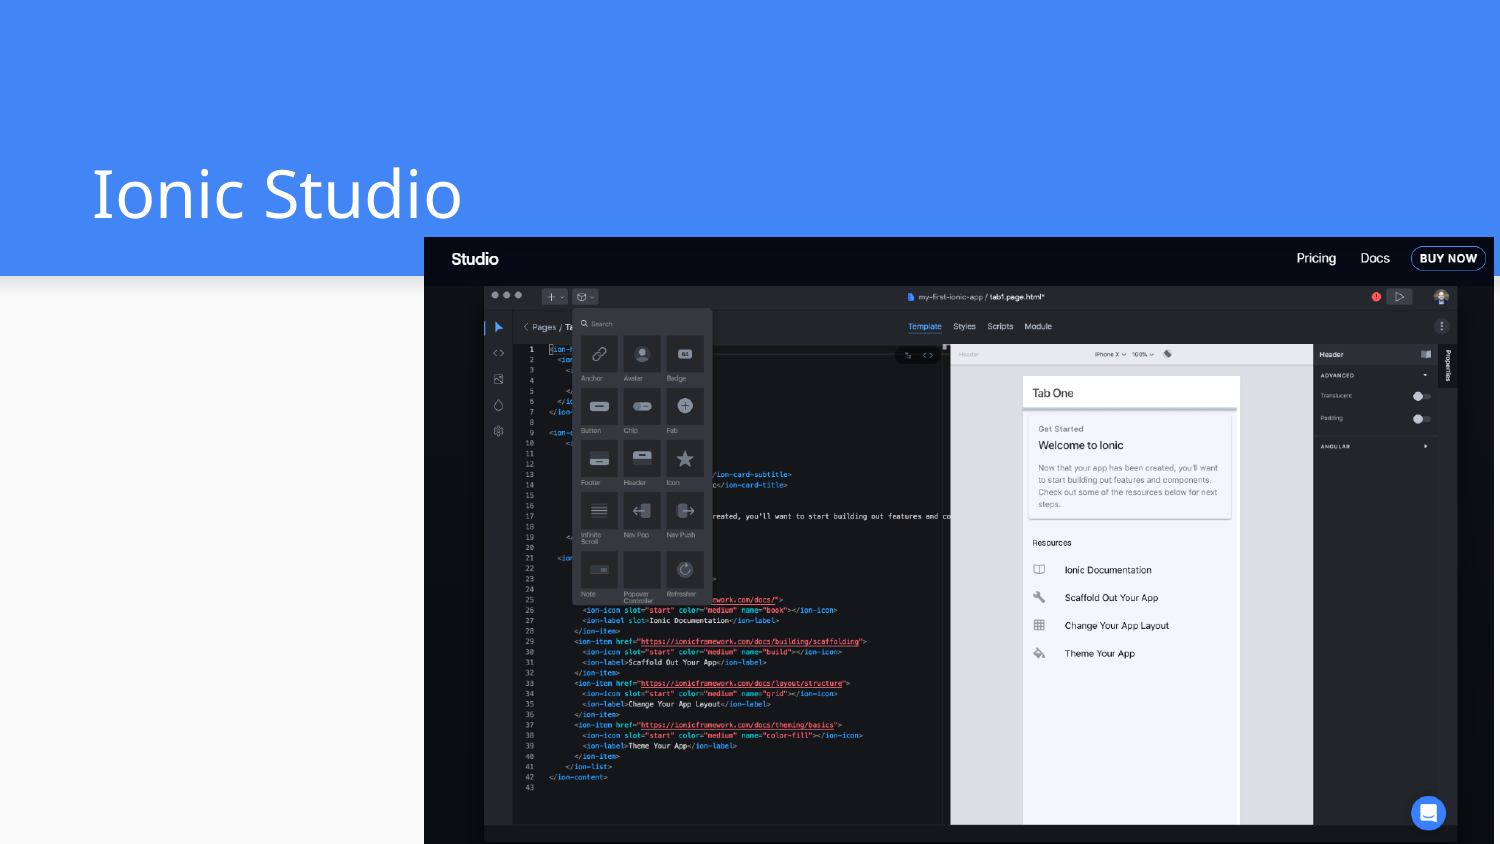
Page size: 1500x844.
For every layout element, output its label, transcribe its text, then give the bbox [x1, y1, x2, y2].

title Ionic Studio [77, 121, 1427, 248]
picture [424, 236, 1494, 844]
